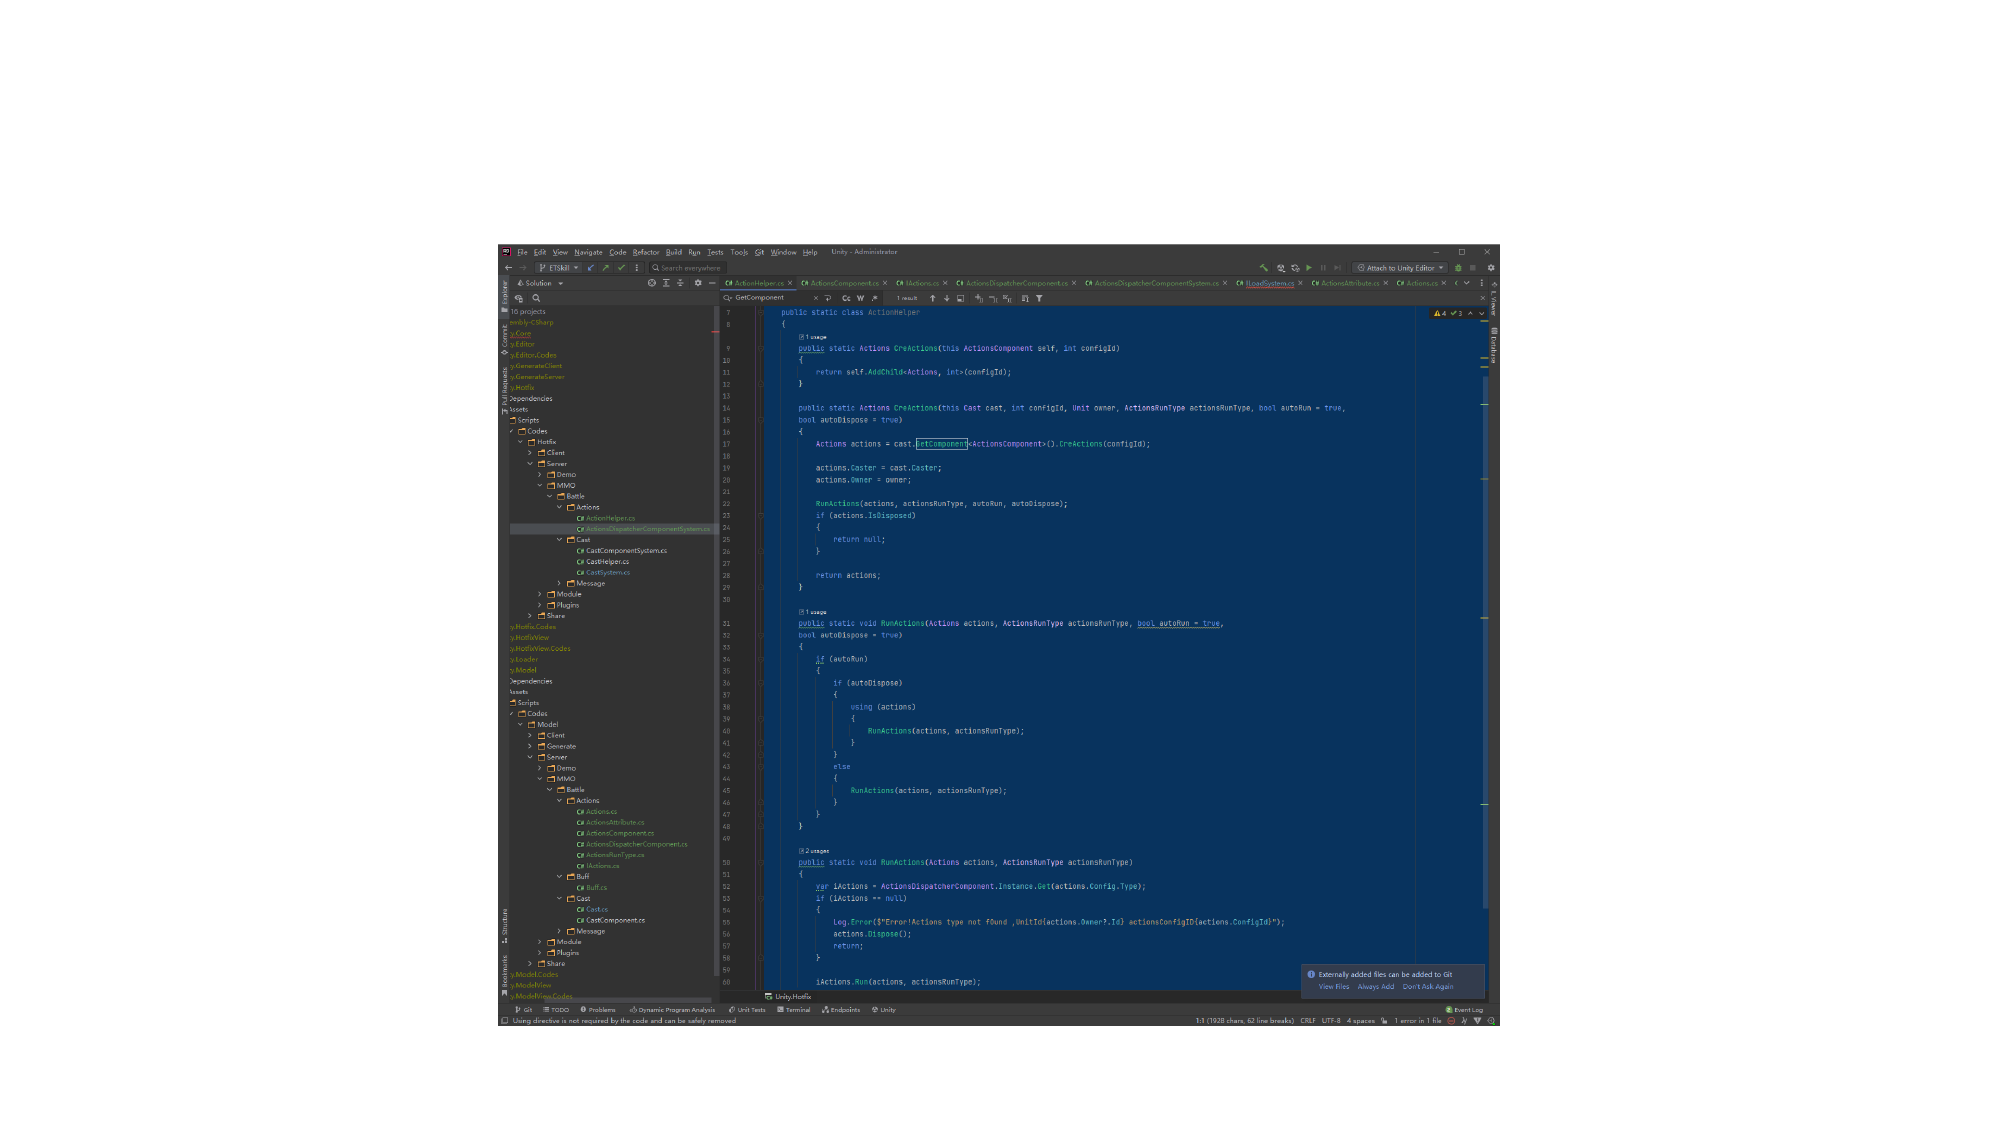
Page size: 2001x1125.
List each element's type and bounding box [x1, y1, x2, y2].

list [498, 243, 1501, 1026]
